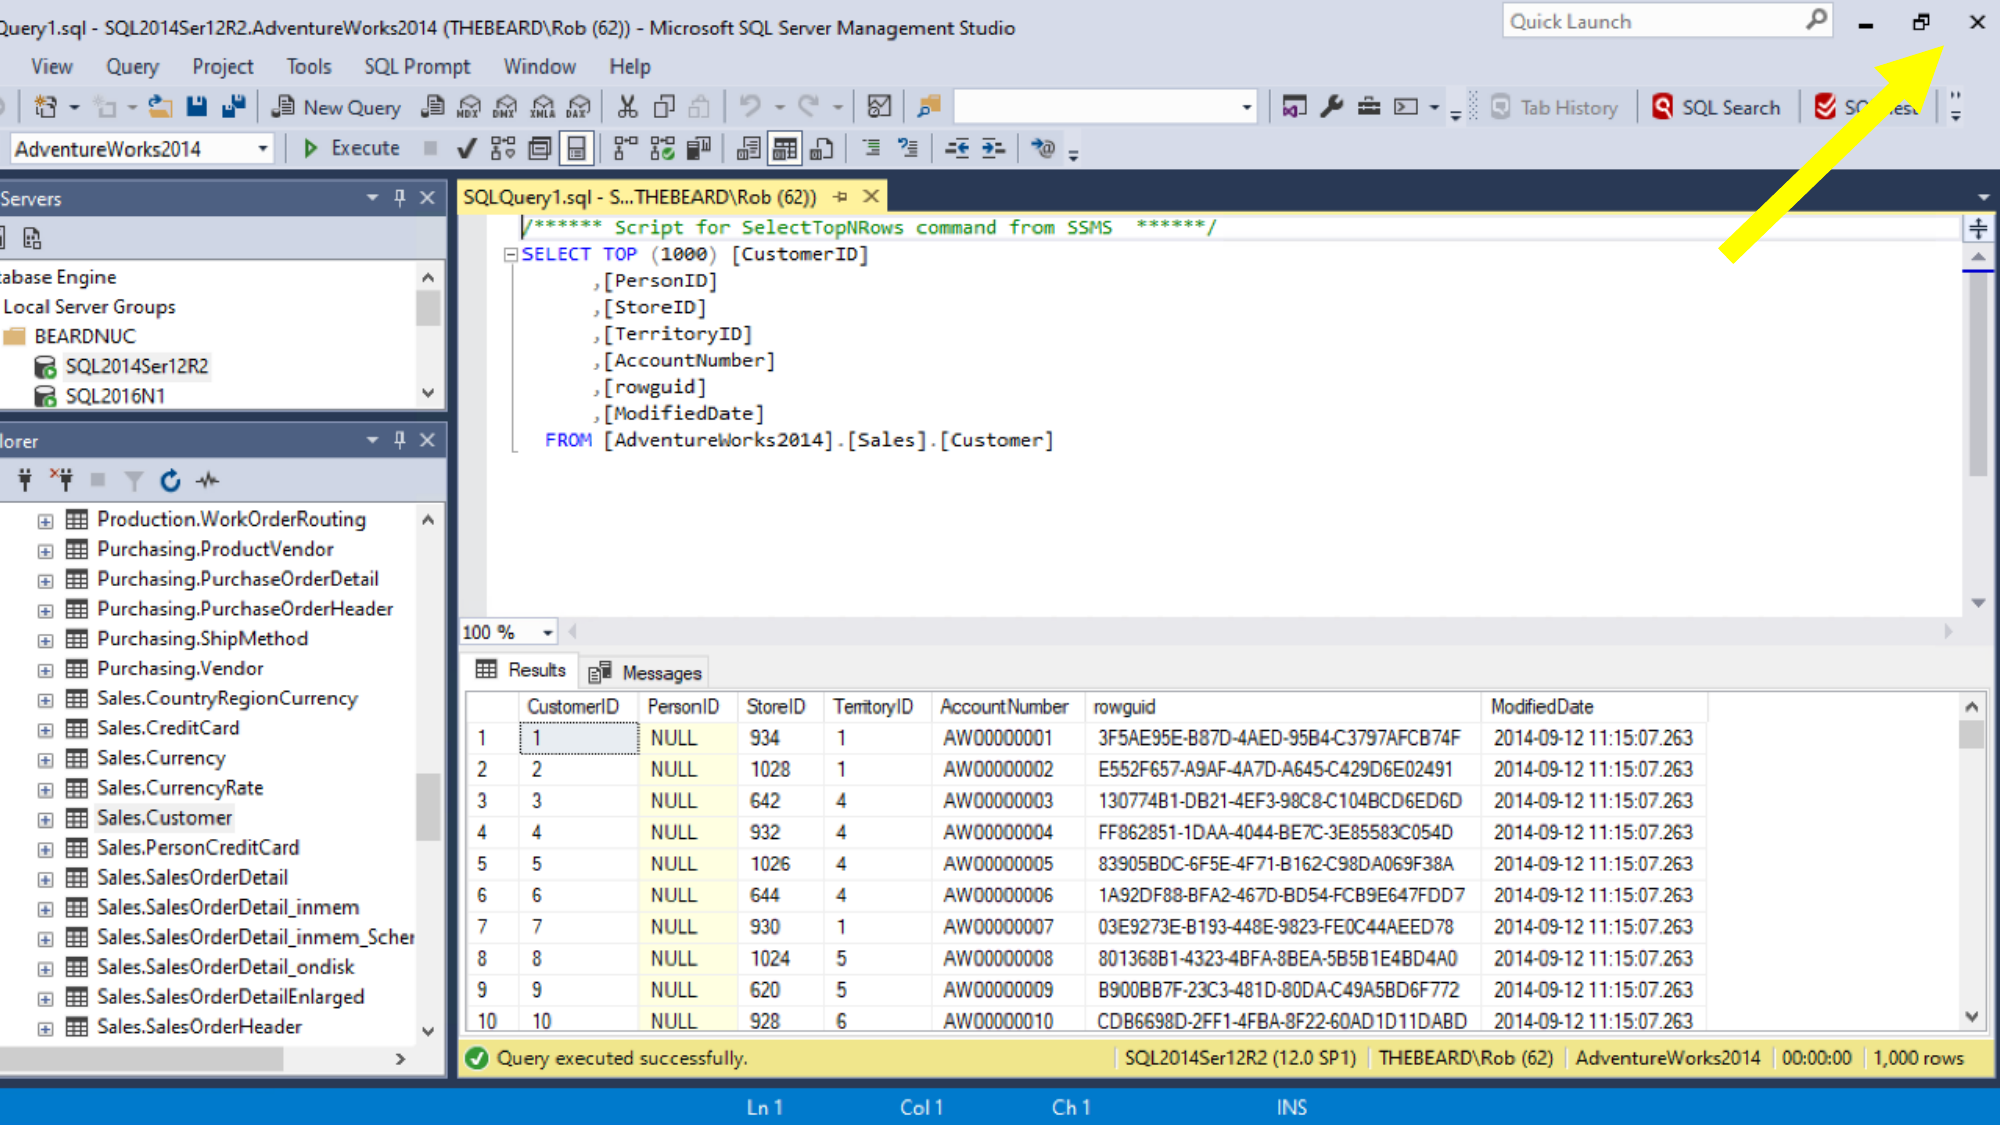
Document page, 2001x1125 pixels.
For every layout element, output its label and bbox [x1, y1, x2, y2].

text_box [1725, 45, 1945, 257]
picture [0, 0, 2000, 1125]
